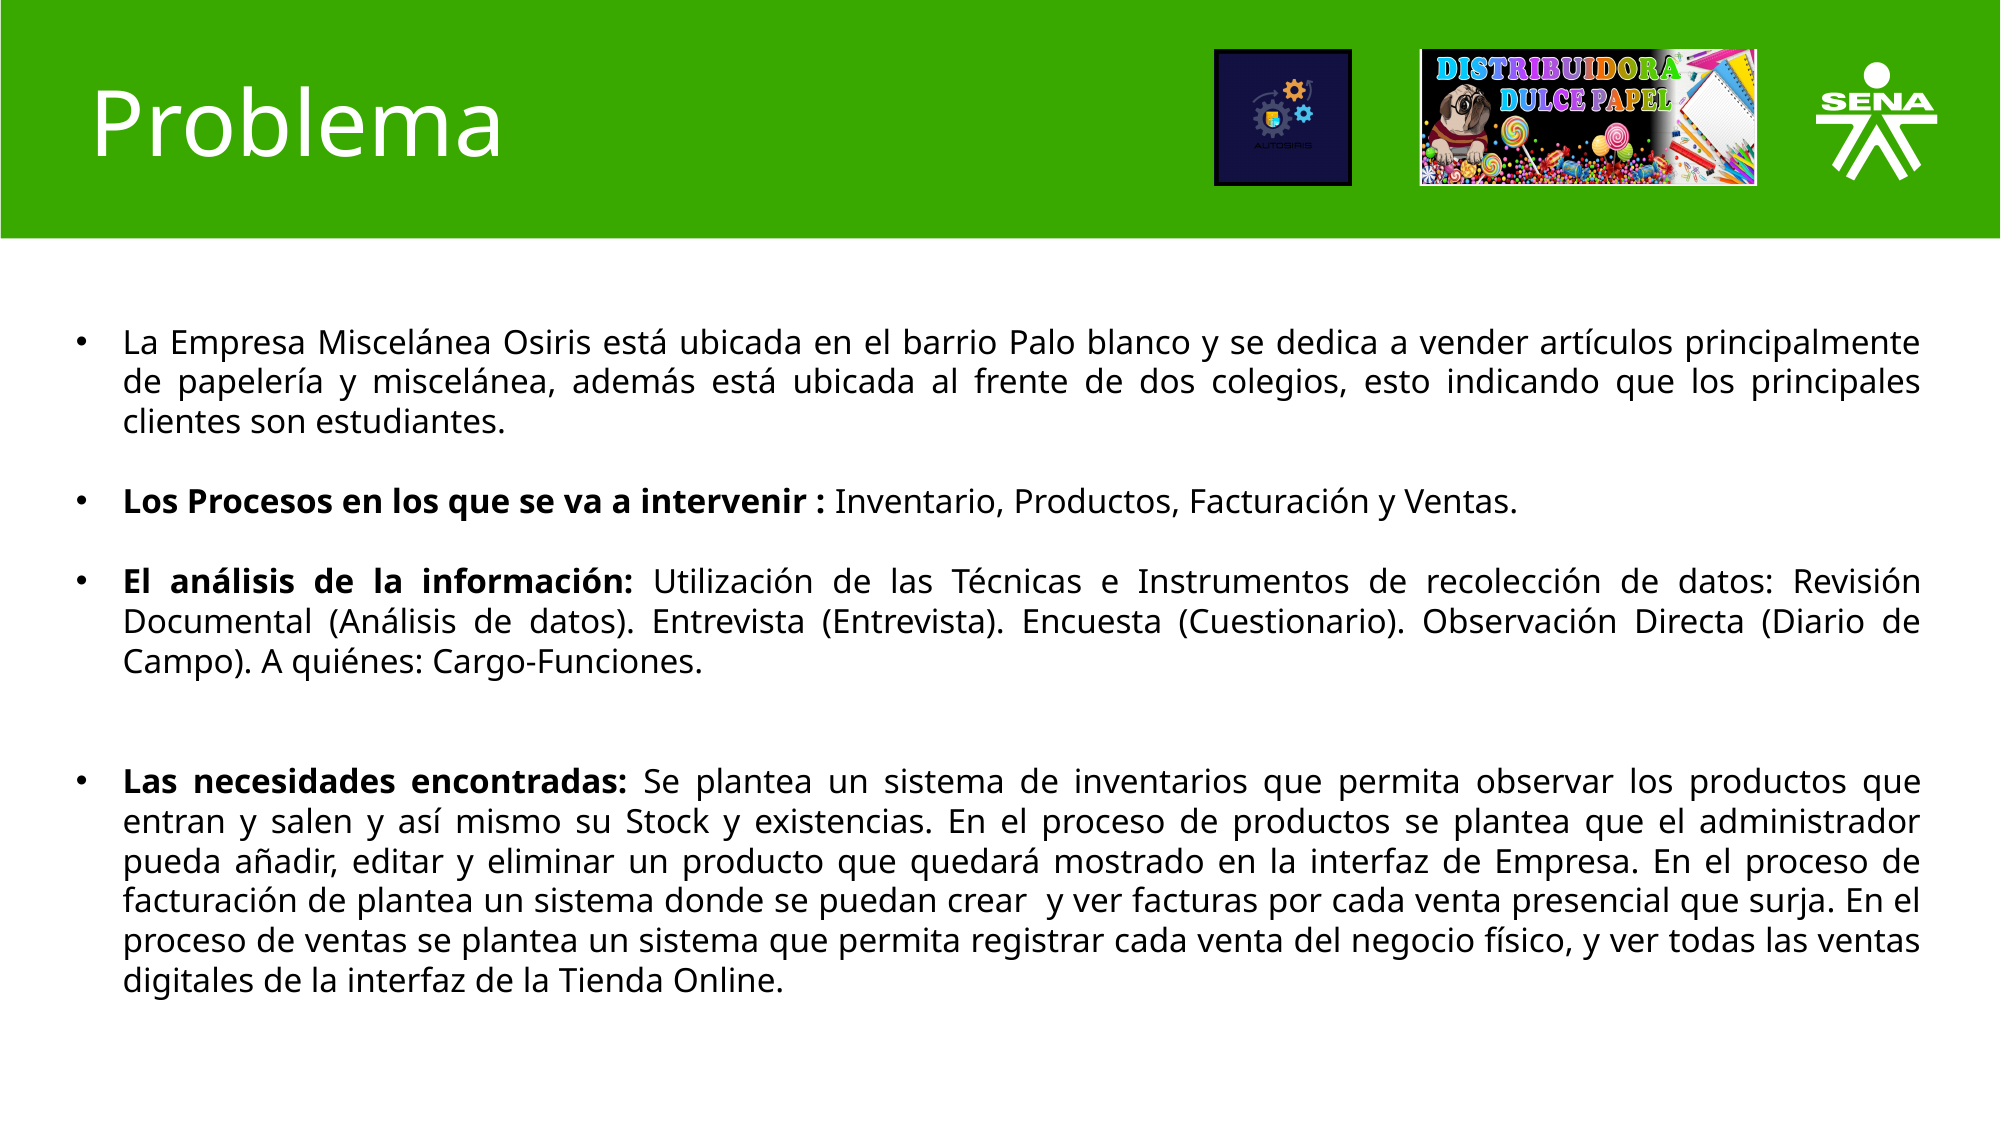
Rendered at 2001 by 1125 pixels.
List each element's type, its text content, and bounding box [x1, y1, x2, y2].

picture [0, 0, 2001, 1125]
title Problema [74, 18, 1800, 236]
text_box La Empresa Miscelánea Osiris está ubicada en el barrio Palo blanco y se dedica a vender artículos principalmente de papelería y miscelánea, además está ubicada al frente de dos colegios, esto indicando que los principales clientes son estudiantes. Los Procesos en los que se va a intervenir : Inventario, Productos, Facturación y Ventas. El análisis de la información: Utilización de las Técnicas e Instrumentos de recolección de datos: Revisión Documental (Análisis de datos). Entrevista (Entrevista). Encuesta (Cuestionario). Observación Directa (Diario de Campo). A quiénes: Cargo-Funciones. Las necesidades encontradas: Se plantea un sistema de inventarios que permita observar los productos que entran y salen y así mismo su Stock y existencias. En el proceso de productos se plantea que el administrador pueda añadir, editar y eliminar un producto que quedará mostrado en la interfaz de Empresa. En el proceso de facturación de plantea un sistema donde se puedan crear y ver facturas por cada venta presencial que surja. En el proceso de ventas se plantea un sistema que permita registrar cada venta del negocio físico, y ver todas las ventas digitales de la interfaz de la Tienda Online. [61, 273, 1939, 1007]
